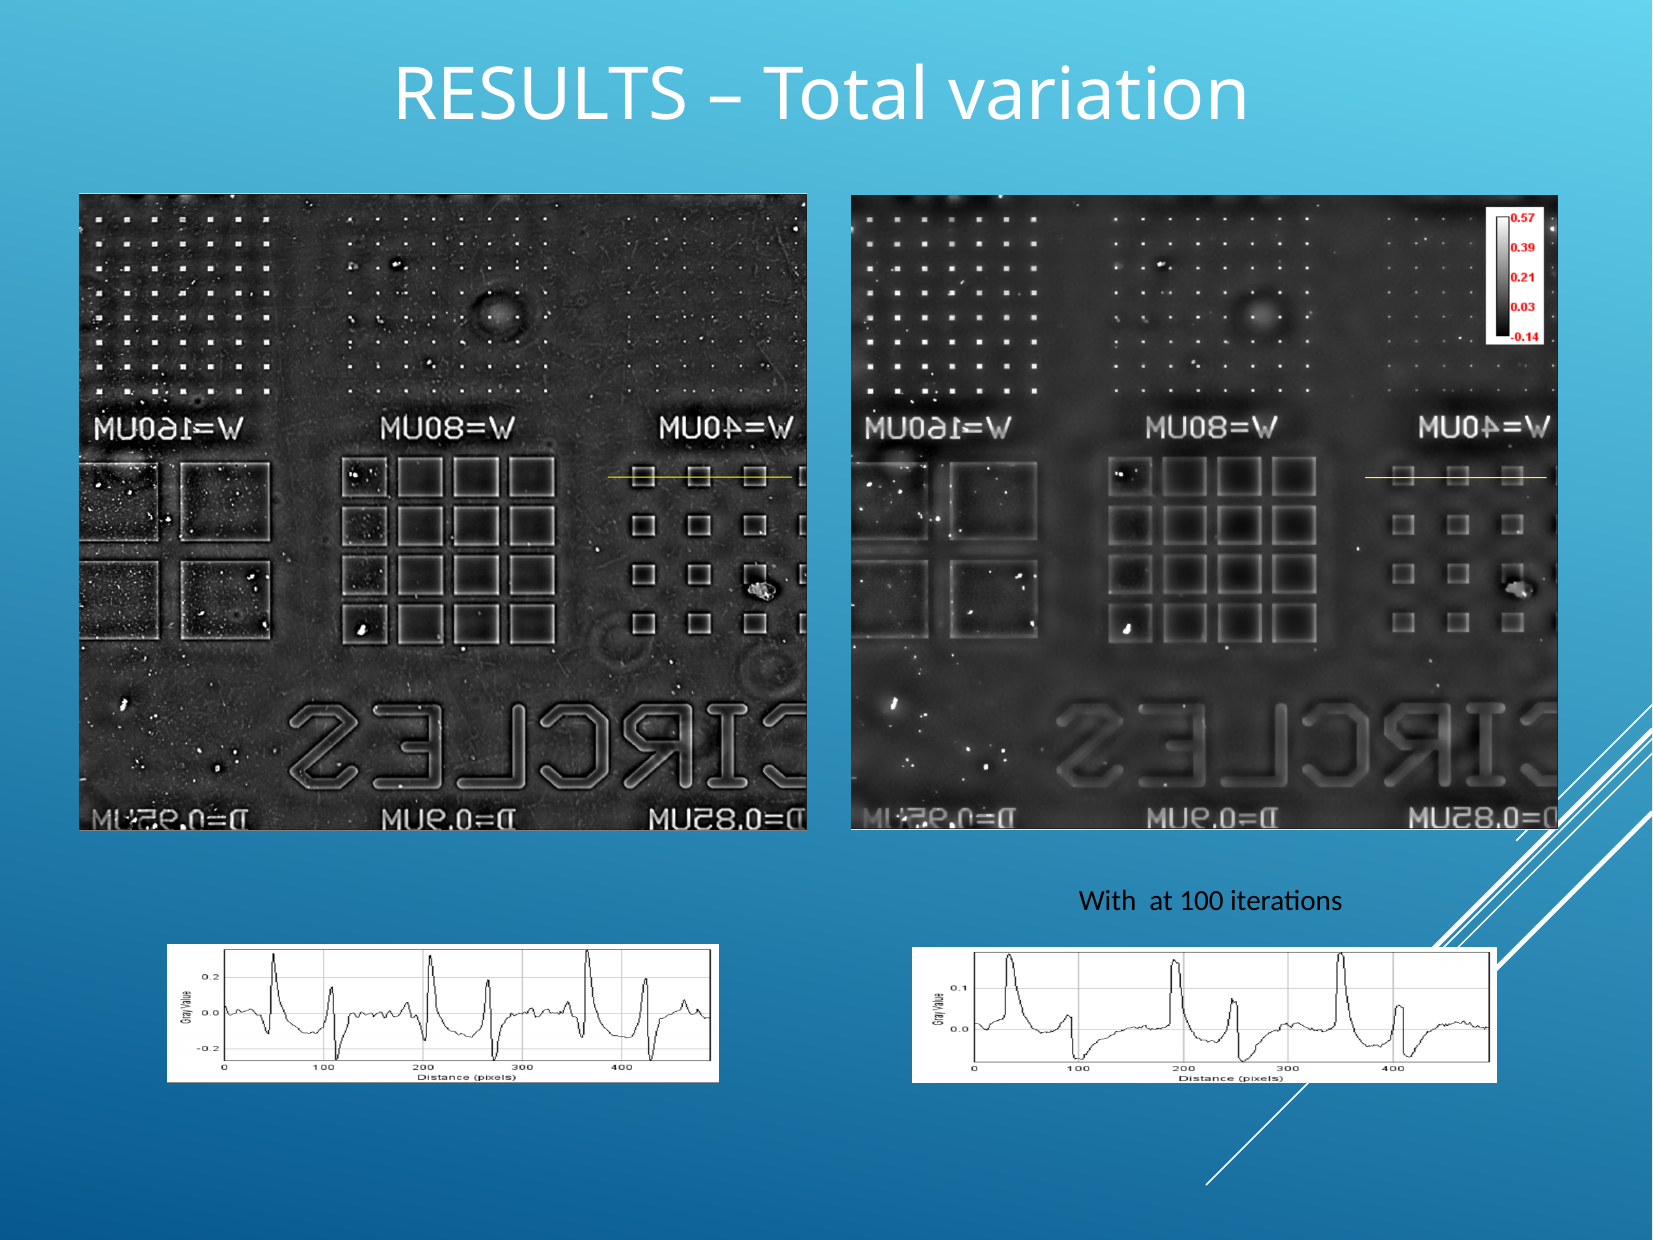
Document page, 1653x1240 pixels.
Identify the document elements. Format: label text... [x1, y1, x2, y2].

text_box RESULTS – Total variation [77, 39, 1566, 142]
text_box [79, 193, 808, 1083]
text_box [832, 194, 1589, 1083]
